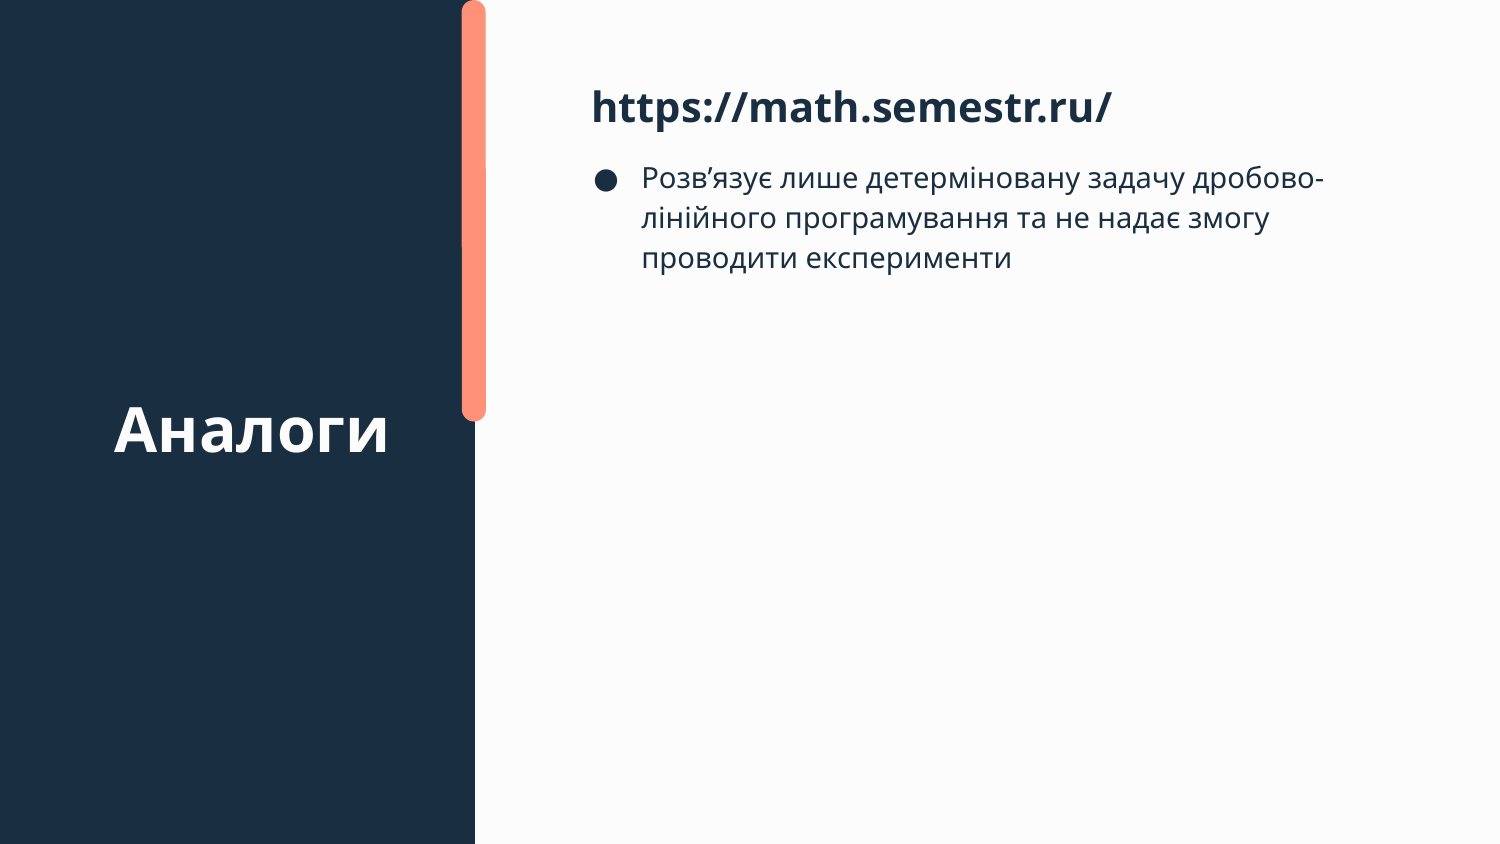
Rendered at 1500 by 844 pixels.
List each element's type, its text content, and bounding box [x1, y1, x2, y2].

text_box [461, 0, 486, 422]
subtitle https://math.semestr.ru/ [576, 65, 1458, 140]
list Розв’язує лише детерміновану задачу дробово-лінійного програмування та не надає змогу проводити експерименти [576, 140, 1381, 795]
title Аналоги [99, 316, 475, 527]
